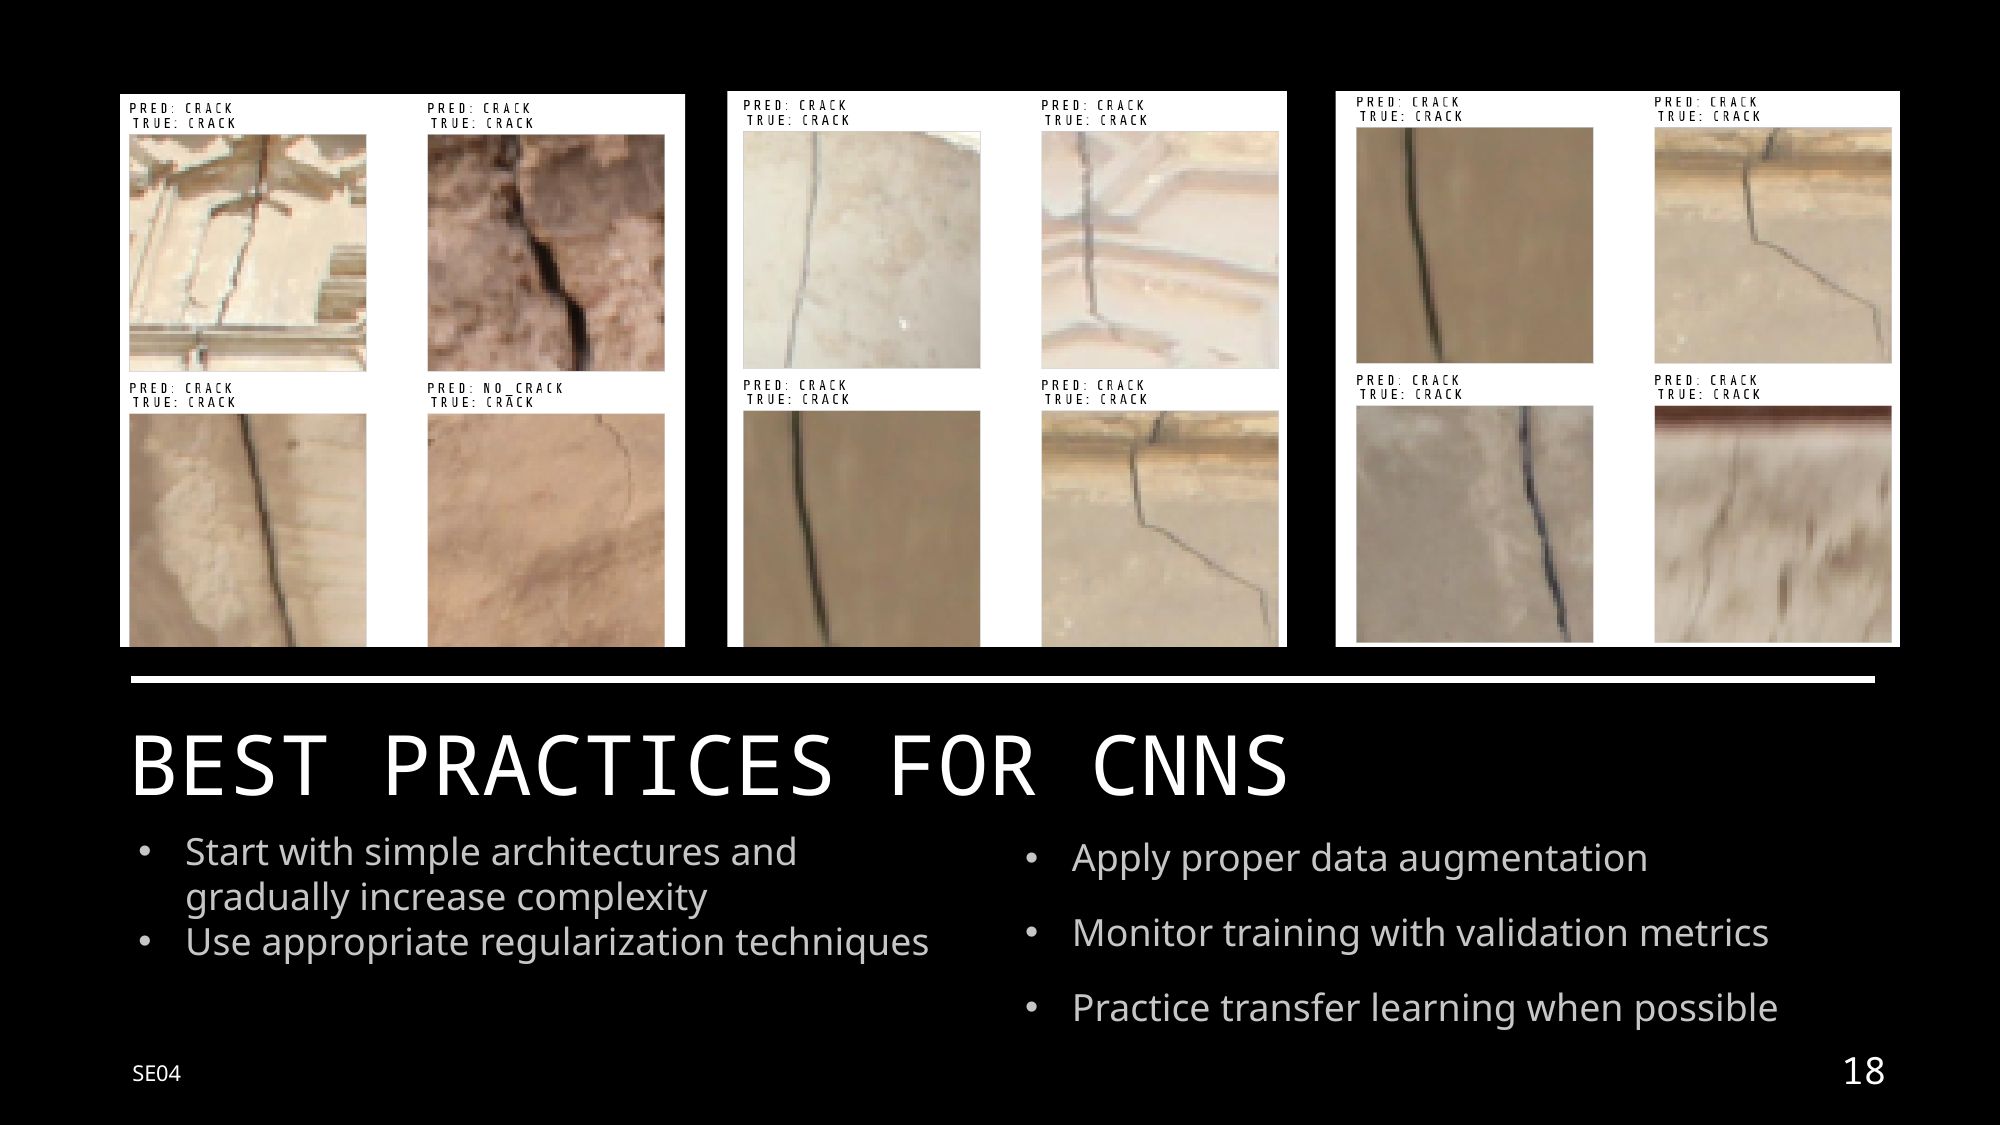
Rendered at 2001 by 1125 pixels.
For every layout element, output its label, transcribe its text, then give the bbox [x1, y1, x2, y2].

picture [727, 91, 1293, 647]
slide_number 18 [1791, 1042, 1902, 1103]
footer SE04 [117, 1042, 862, 1103]
title Best practices for cnnS [114, 704, 1883, 886]
picture [120, 91, 686, 647]
picture [1335, 91, 1901, 647]
subtitle Start with simple architectures and gradually increase complexity Use appropriate regularization techniques [123, 820, 984, 1078]
text_box Apply proper data augmentation Monitor training with validation metrics Practice transfer learning when possible [1010, 818, 1871, 1076]
